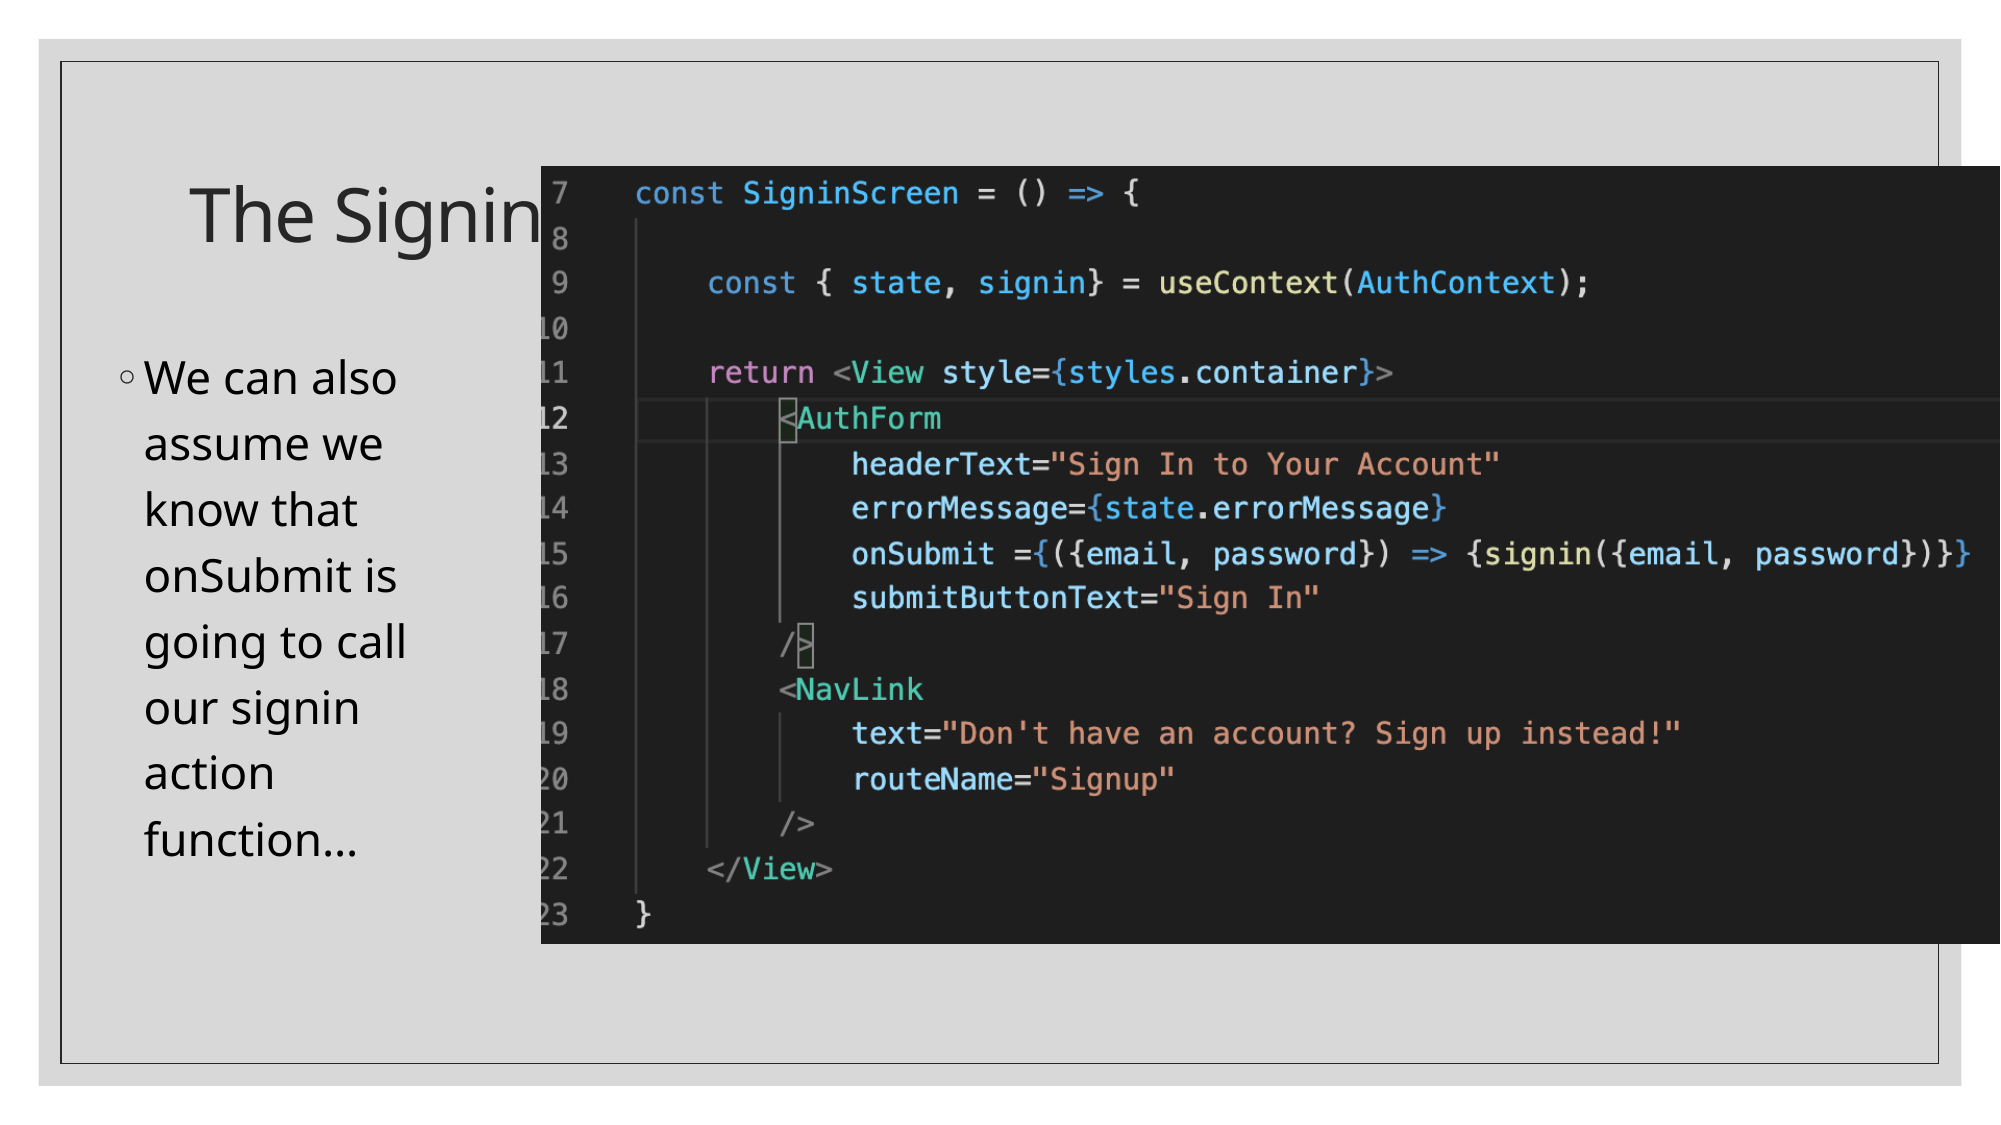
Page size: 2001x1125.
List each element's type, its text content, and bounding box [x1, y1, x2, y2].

list We can also assume we know that onSubmit is going to call our signin action function… [98, 330, 460, 1013]
title The Signin Screen [174, 105, 1825, 331]
picture [541, 166, 2000, 944]
